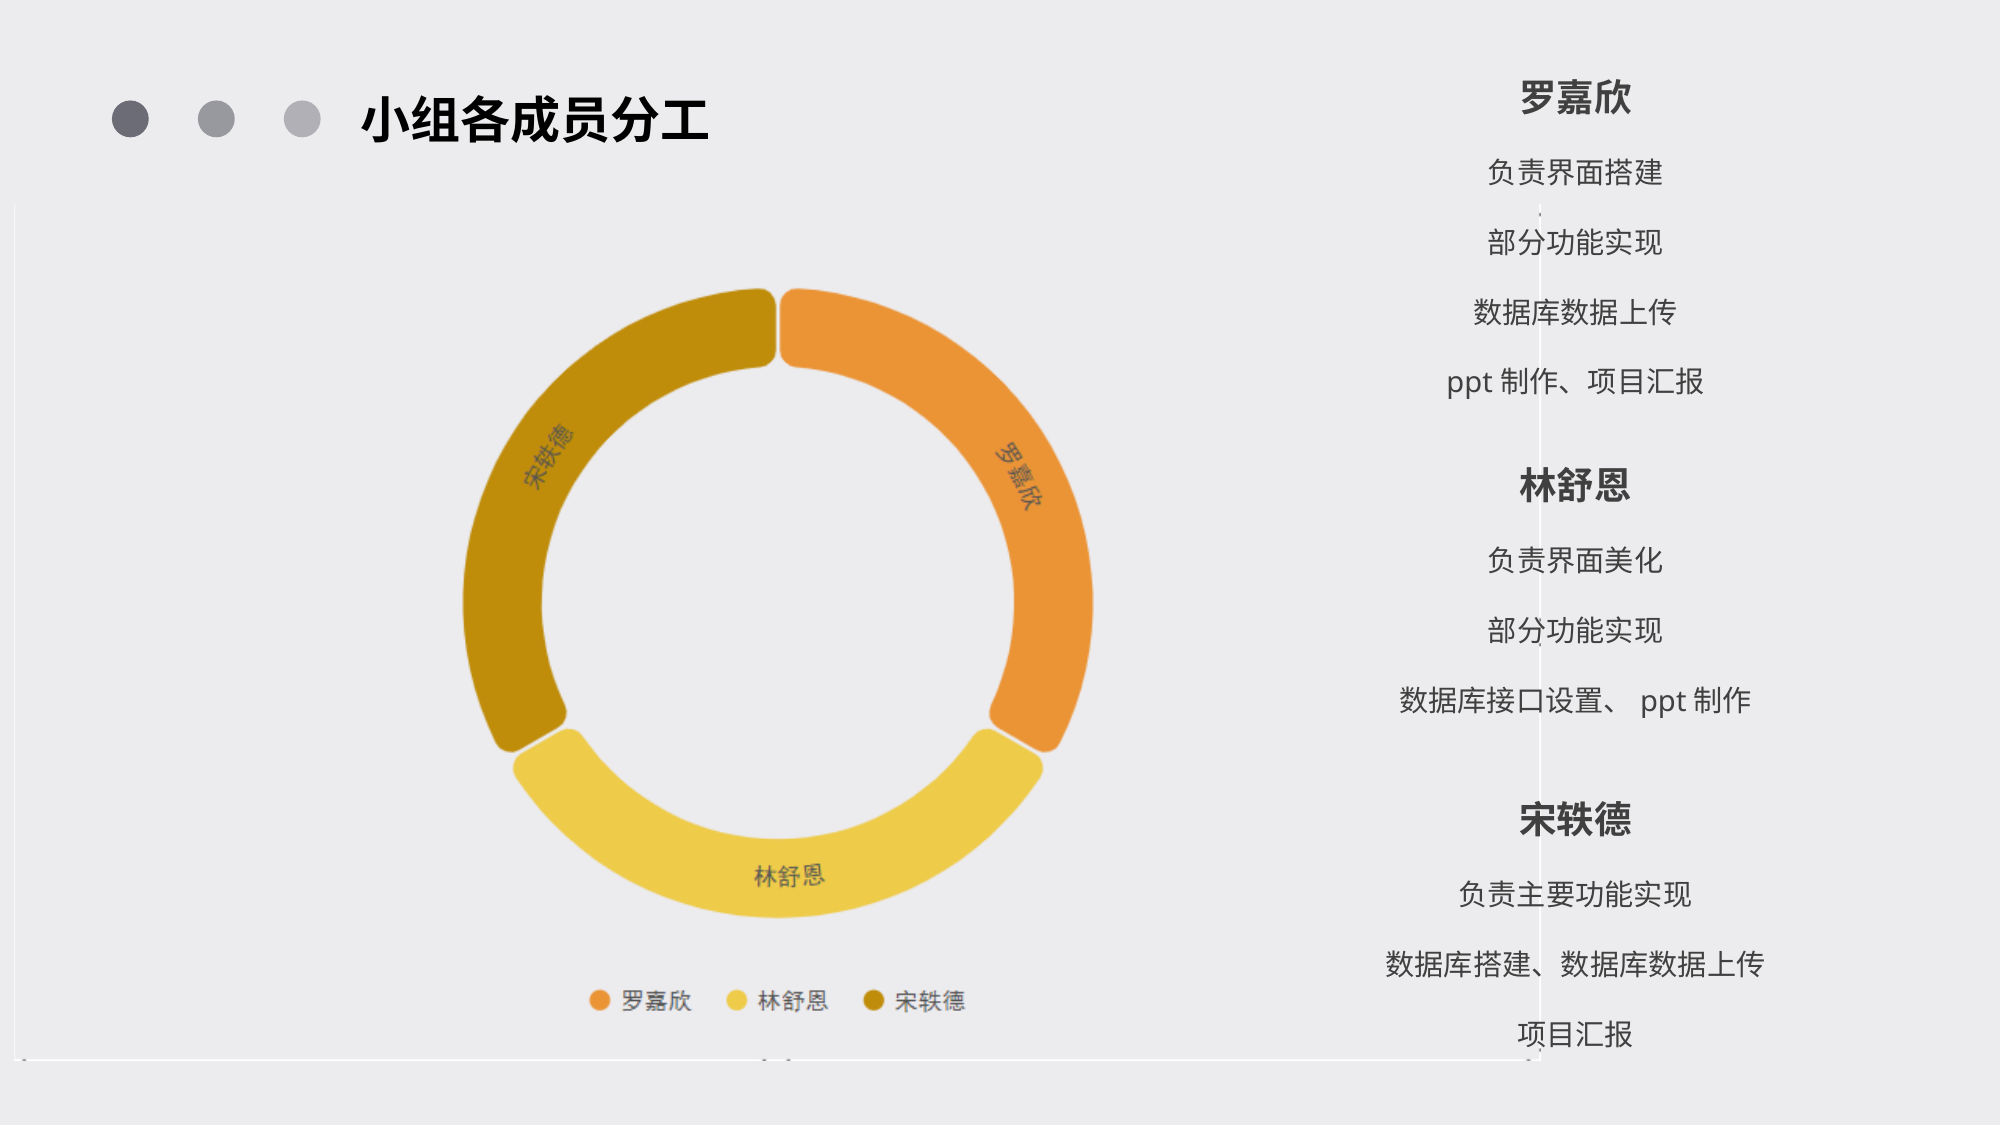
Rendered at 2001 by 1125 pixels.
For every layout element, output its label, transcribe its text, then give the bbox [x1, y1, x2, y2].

picture [14, 204, 1541, 1061]
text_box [111, 100, 321, 138]
text_box 宋轶德 负责主要功能实现 数据库搭建、数据库数据上传 项目汇报 [1541, 744, 1796, 1059]
text_box 小组各成员分工 [346, 81, 1016, 156]
text_box 林舒恩 负责界面美化 部分功能实现 数据库接口设置、ppt制作 [1541, 409, 1796, 725]
text_box 罗嘉欣 负责界面搭建 部分功能实现 数据库数据上传 ppt制作、项目汇报 [1355, 21, 1796, 407]
